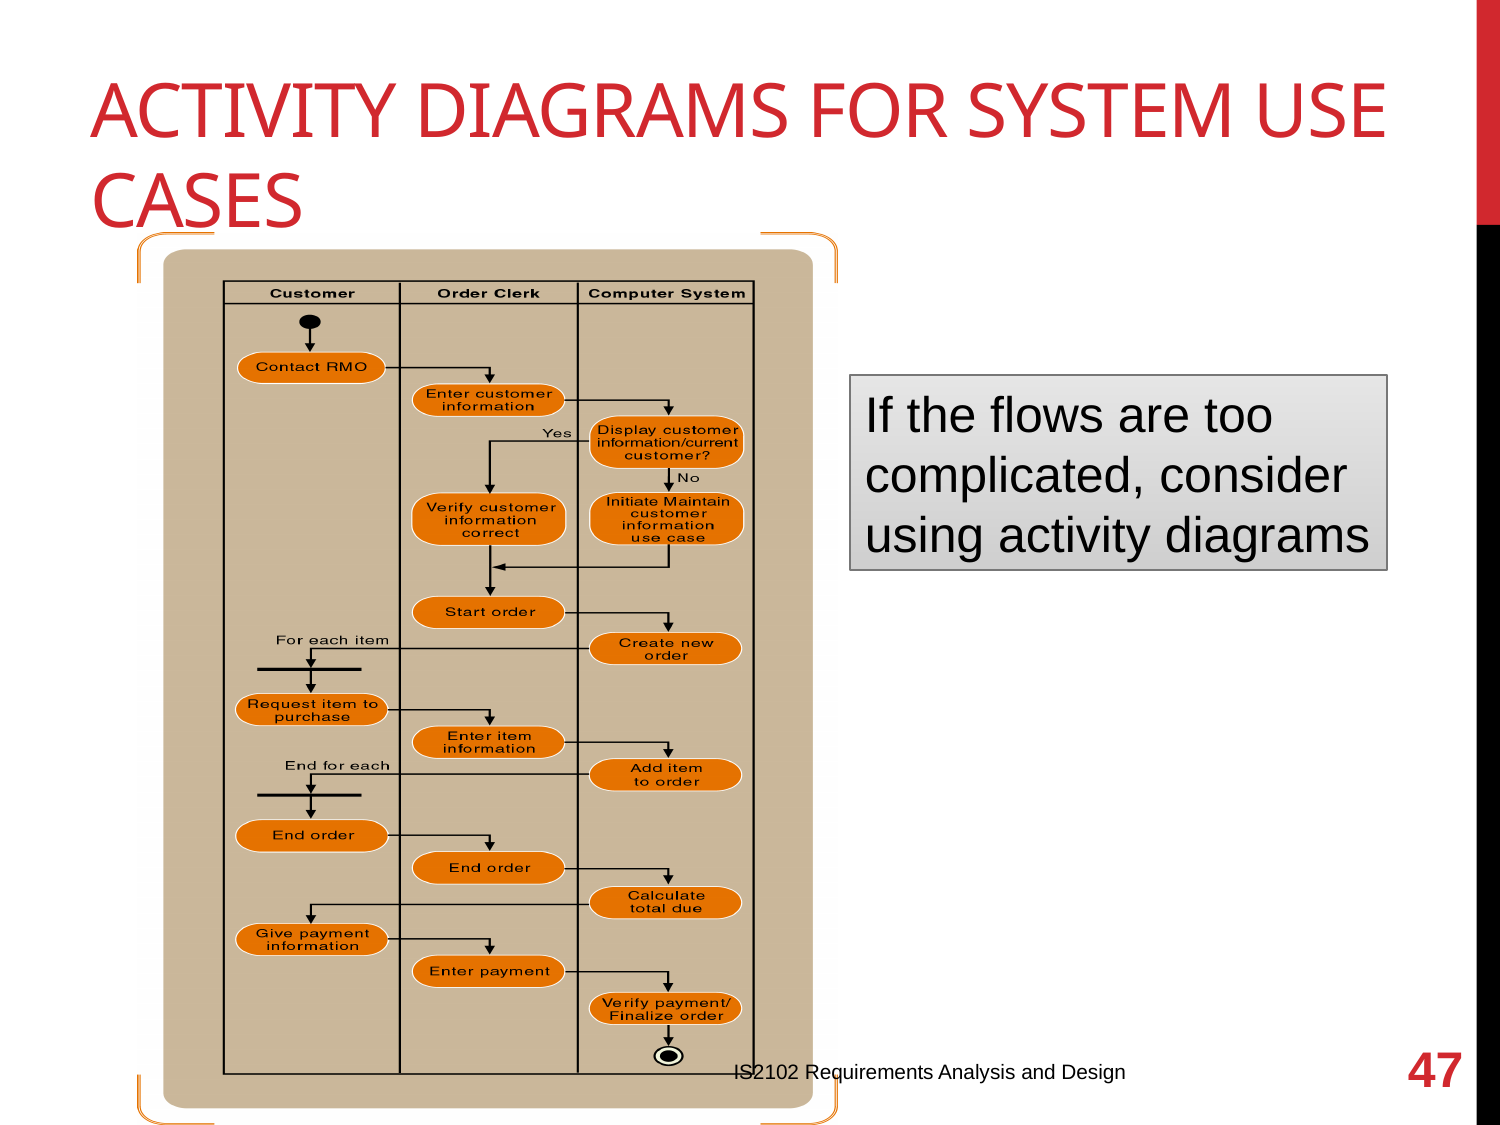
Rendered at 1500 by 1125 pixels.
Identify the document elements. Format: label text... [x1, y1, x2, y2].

title Activity Diagrams for System Use Cases [75, 25, 1463, 250]
footer IS2102 Requirements Analysis and Design [847, 1051, 1238, 1112]
picture [136, 232, 838, 1125]
text_box If the flows are too complicated, consider using activity diagrams [849, 374, 1388, 571]
slide_number 47 [1262, 1037, 1479, 1098]
